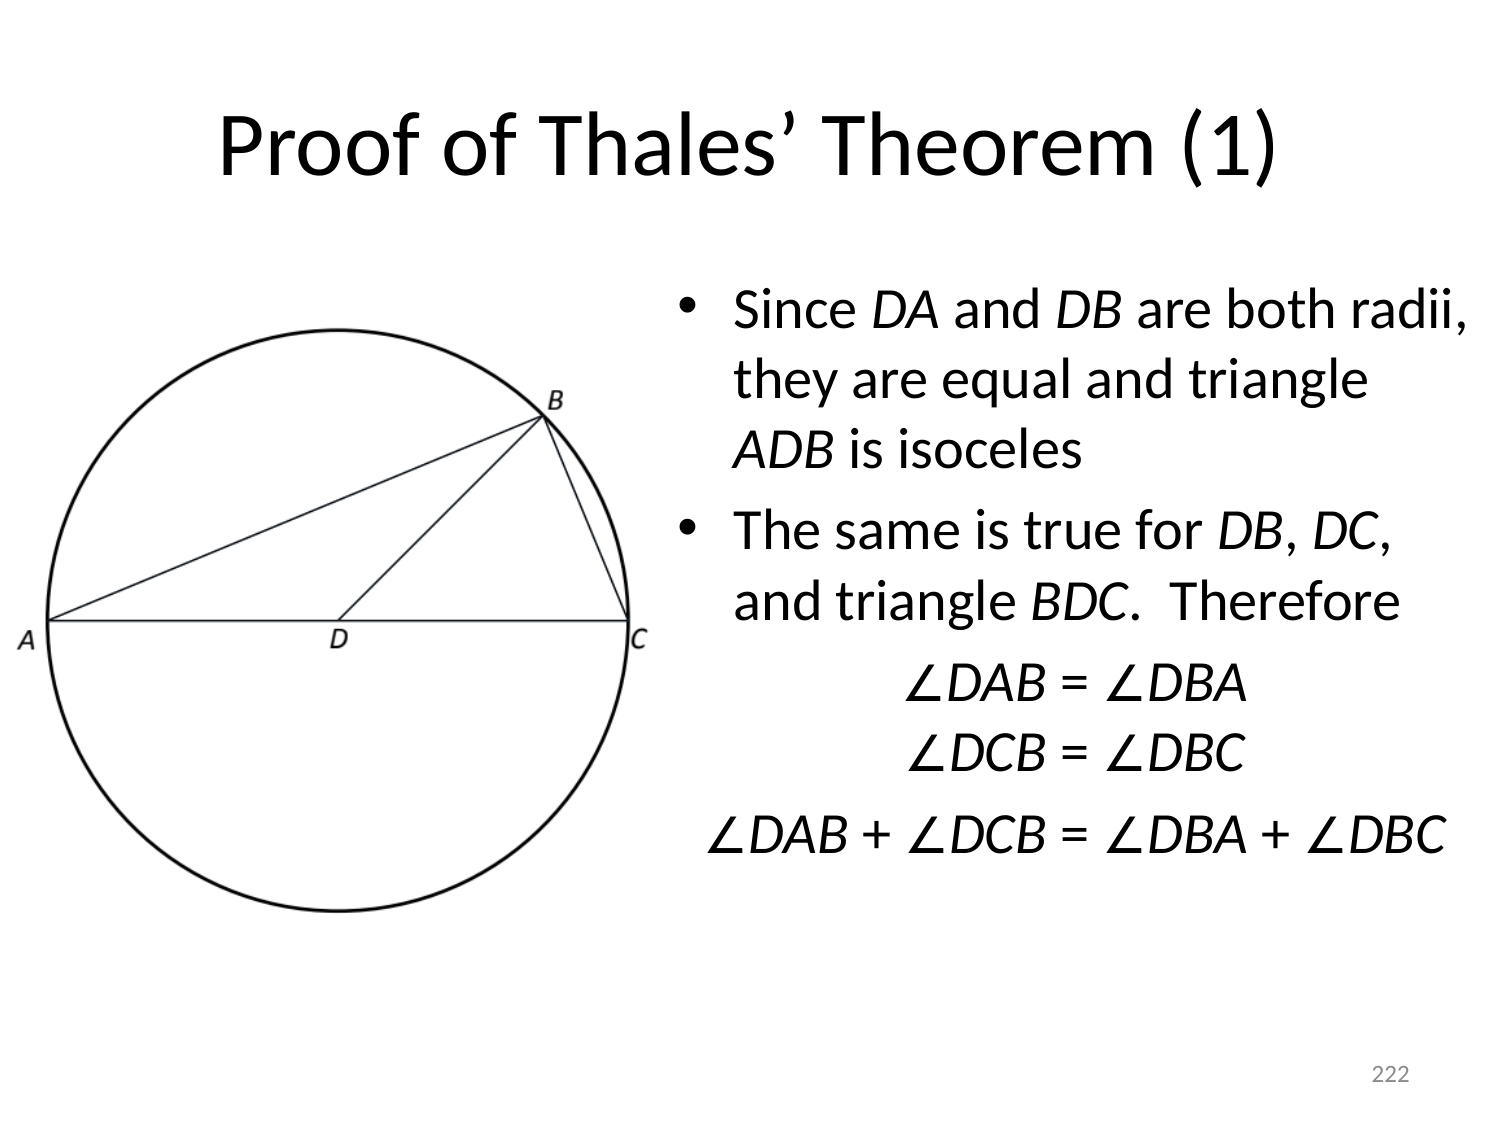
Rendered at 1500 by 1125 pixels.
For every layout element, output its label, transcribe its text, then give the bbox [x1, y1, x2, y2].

list Since DA and DB are both radii, they are equal and triangle ADB is isoceles The same is true for DB, DC, and triangle BDC. Therefore ∠DAB = ∠DBA ∠DCB = ∠DBC ∠DAB + ∠DCB = ∠DBA + ∠DBC [662, 262, 1488, 1005]
title Proof of Thales’ Theorem (1) [75, 45, 1425, 233]
slide_number 222 [1074, 1042, 1425, 1103]
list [0, 291, 676, 932]
